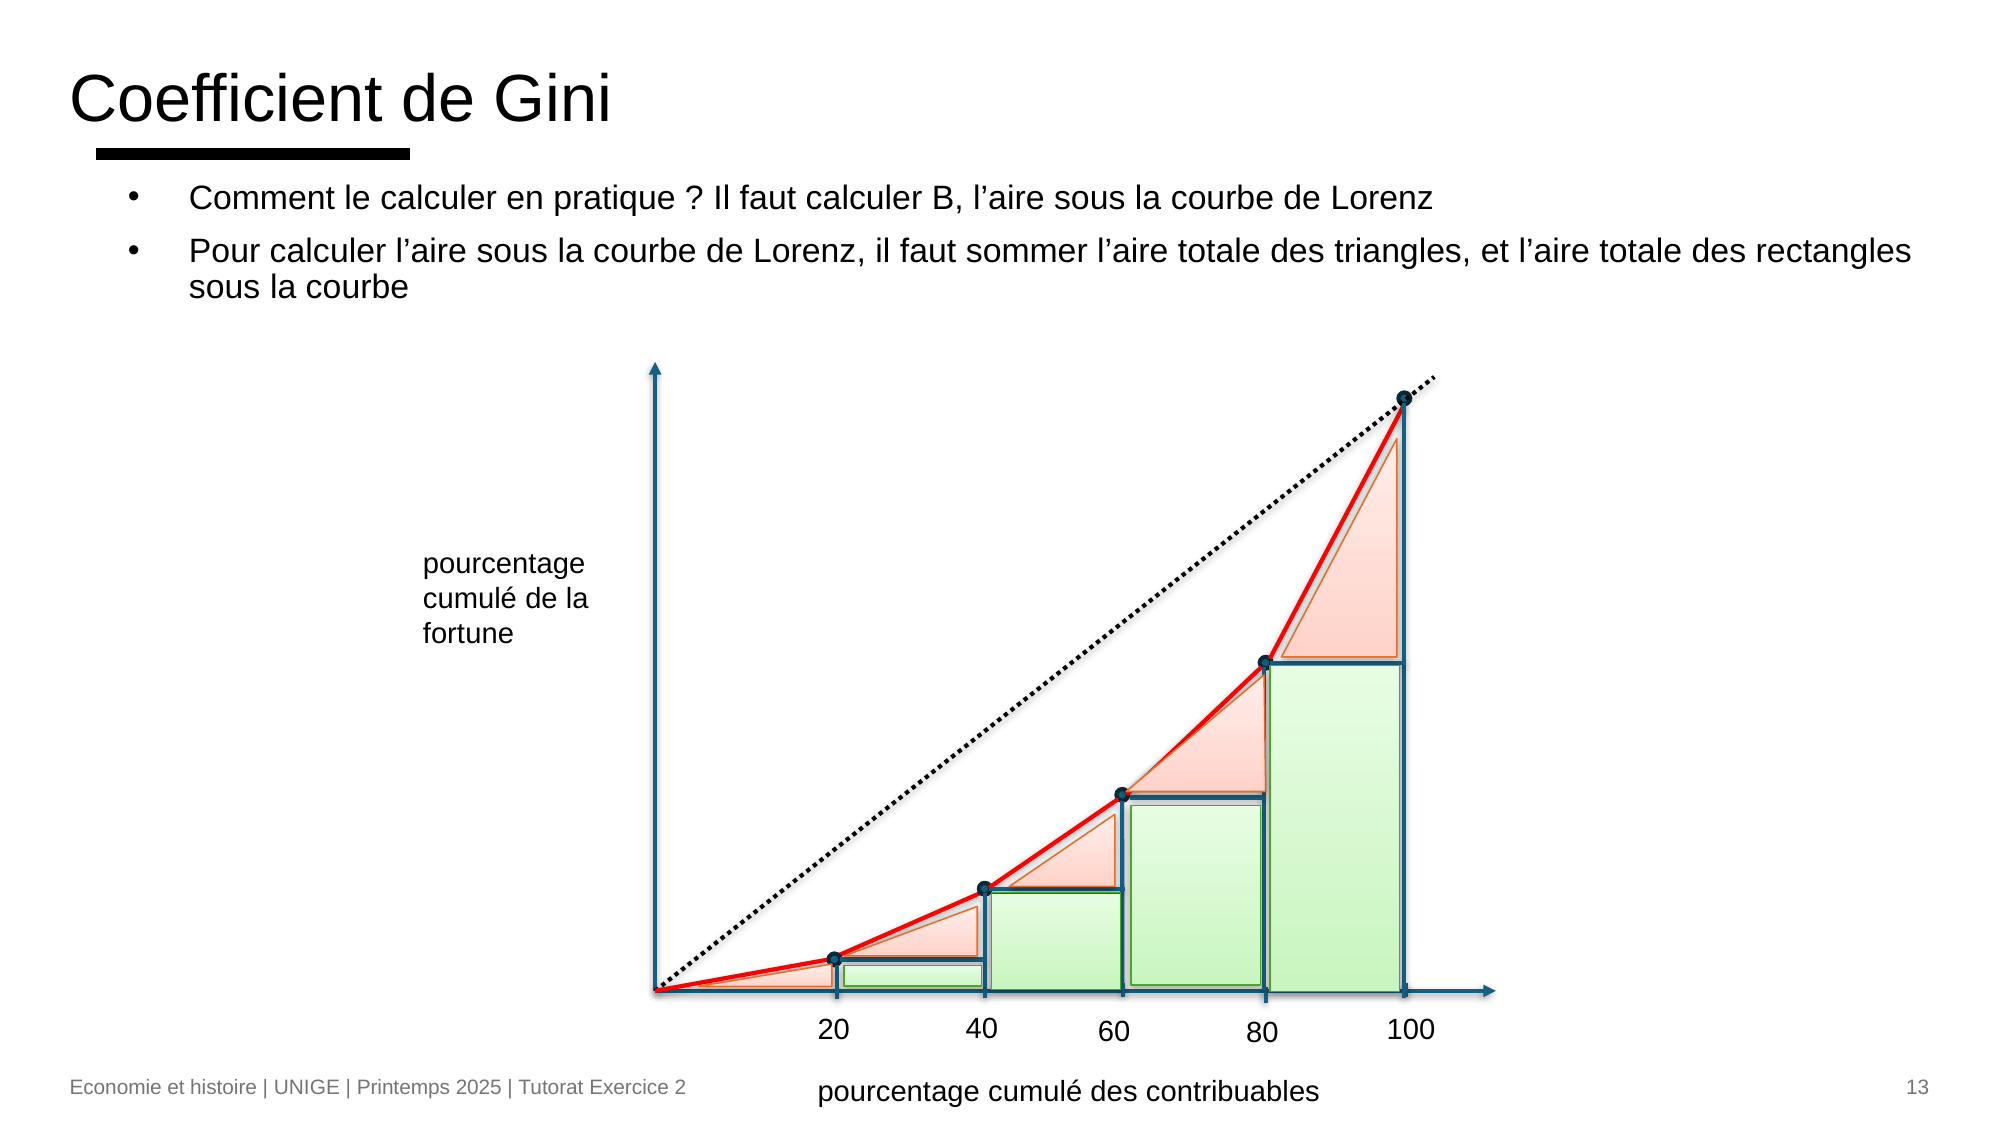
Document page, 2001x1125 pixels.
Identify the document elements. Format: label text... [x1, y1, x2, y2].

footer Economie et histoire | UNIGE | Printemps 2025 | Tutorat Exercice 2 [54, 1055, 1428, 1116]
text_box 60 [1083, 1004, 1208, 1055]
text_box 100 [1371, 1003, 1496, 1053]
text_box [988, 798, 1119, 888]
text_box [654, 376, 1435, 991]
text_box pourcentage cumulé des contribuables [802, 1065, 1803, 1115]
slide_number 13 [1494, 1055, 1945, 1116]
list Comment le calculer en pratique ? Il faut calculer B, l’aire sous la courbe de Lorenz Pour calculer l’aire sous la courbe de Lorenz, il faut sommer l’aire totale des triangles, et l’aire totale des rectangles sous la courbe [95, 172, 1934, 315]
title Coefficient de Gini [54, 44, 1945, 154]
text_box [654, 959, 829, 992]
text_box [838, 892, 981, 956]
text_box 40 [950, 1002, 1075, 1053]
text_box 80 [1231, 1006, 1356, 1056]
text_box 20 [802, 1002, 927, 1053]
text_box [1126, 666, 1262, 796]
text_box pourcentage cumulé de la fortune [408, 537, 648, 657]
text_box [1269, 404, 1403, 659]
